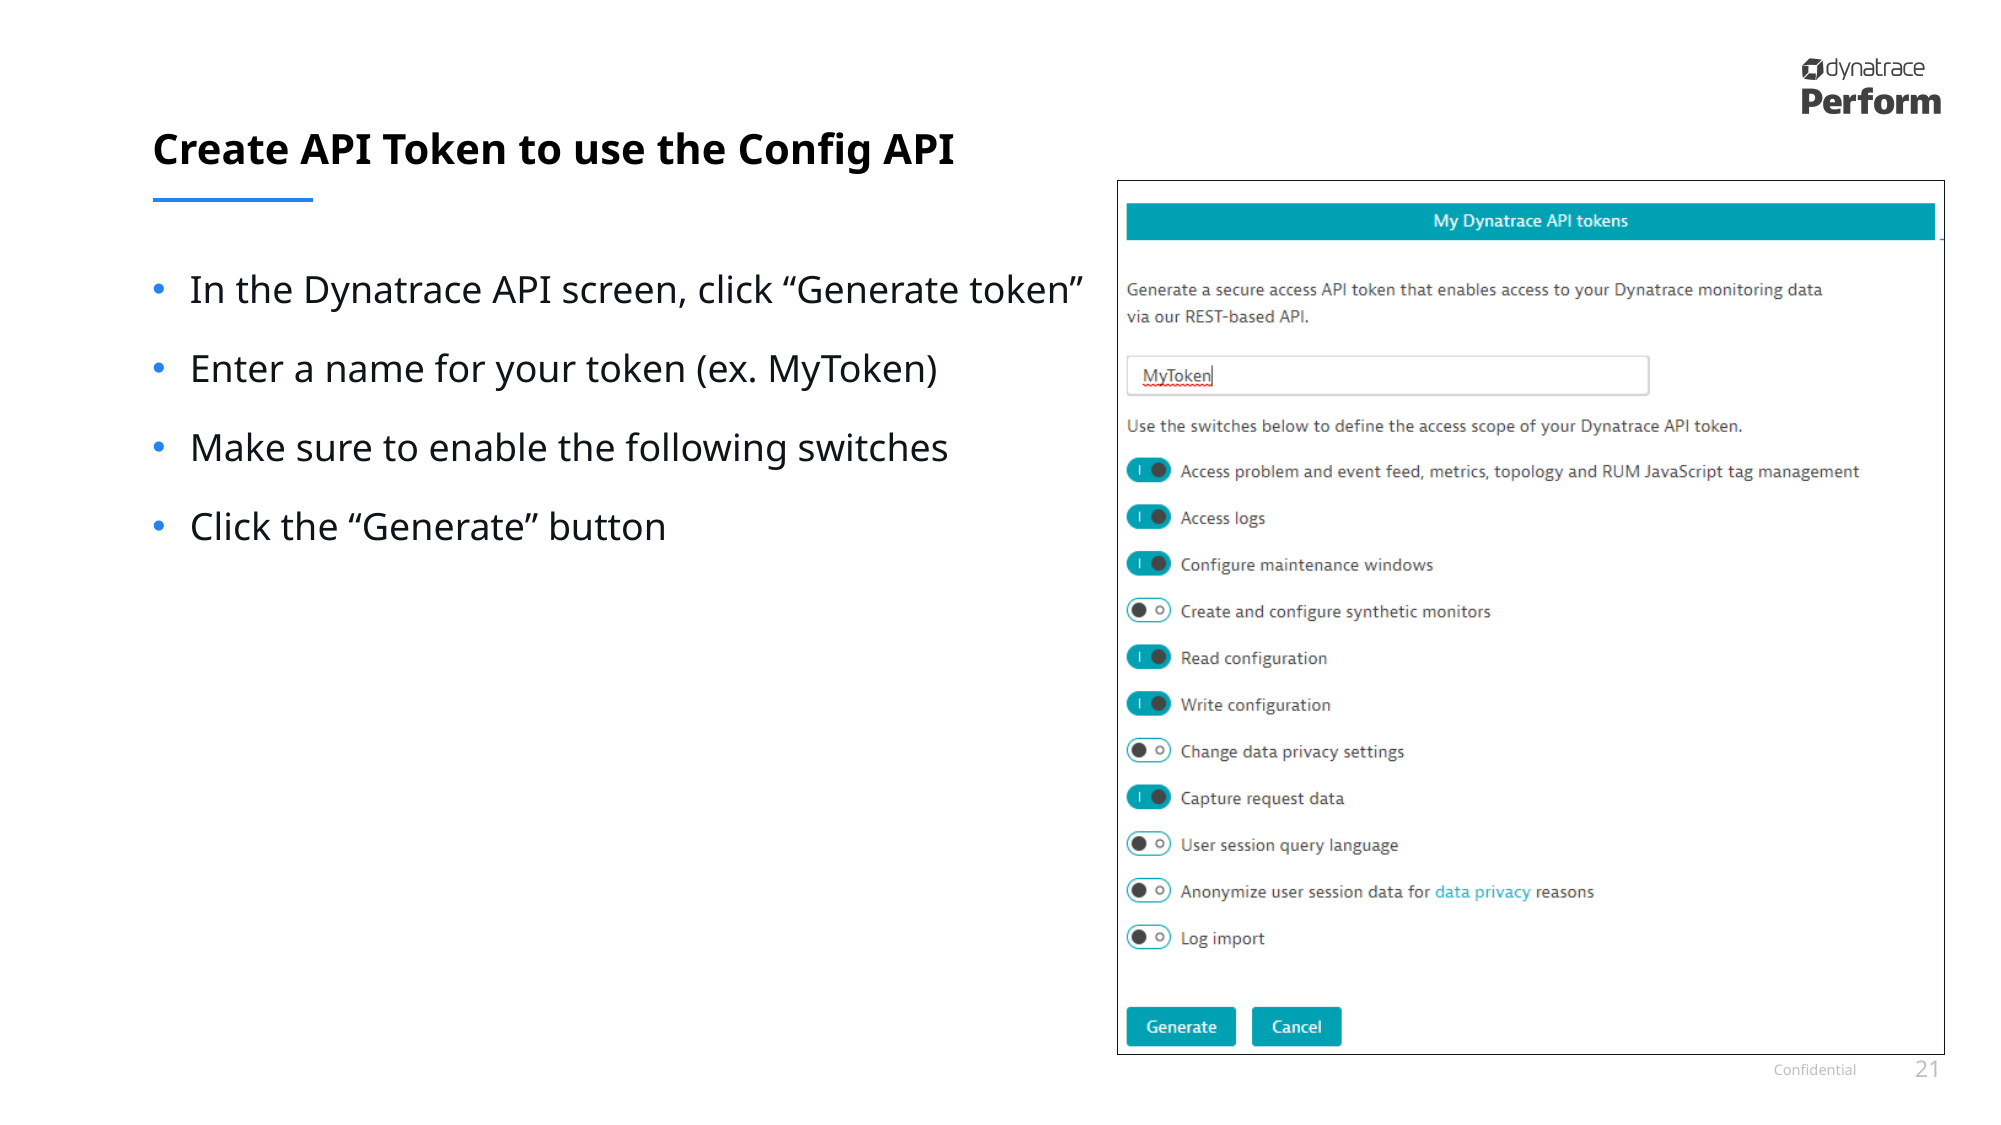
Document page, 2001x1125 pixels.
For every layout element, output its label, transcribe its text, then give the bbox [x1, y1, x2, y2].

picture [1117, 180, 1945, 1055]
title Create API Token to use the Config API [137, 59, 1863, 181]
list In the Dynatrace API screen, click “Generate token” Enter a name for your token (ex. MyToken) Make sure to enable the following switches Click the “Generate” button [137, 249, 1117, 1014]
picture [1797, 51, 1944, 125]
